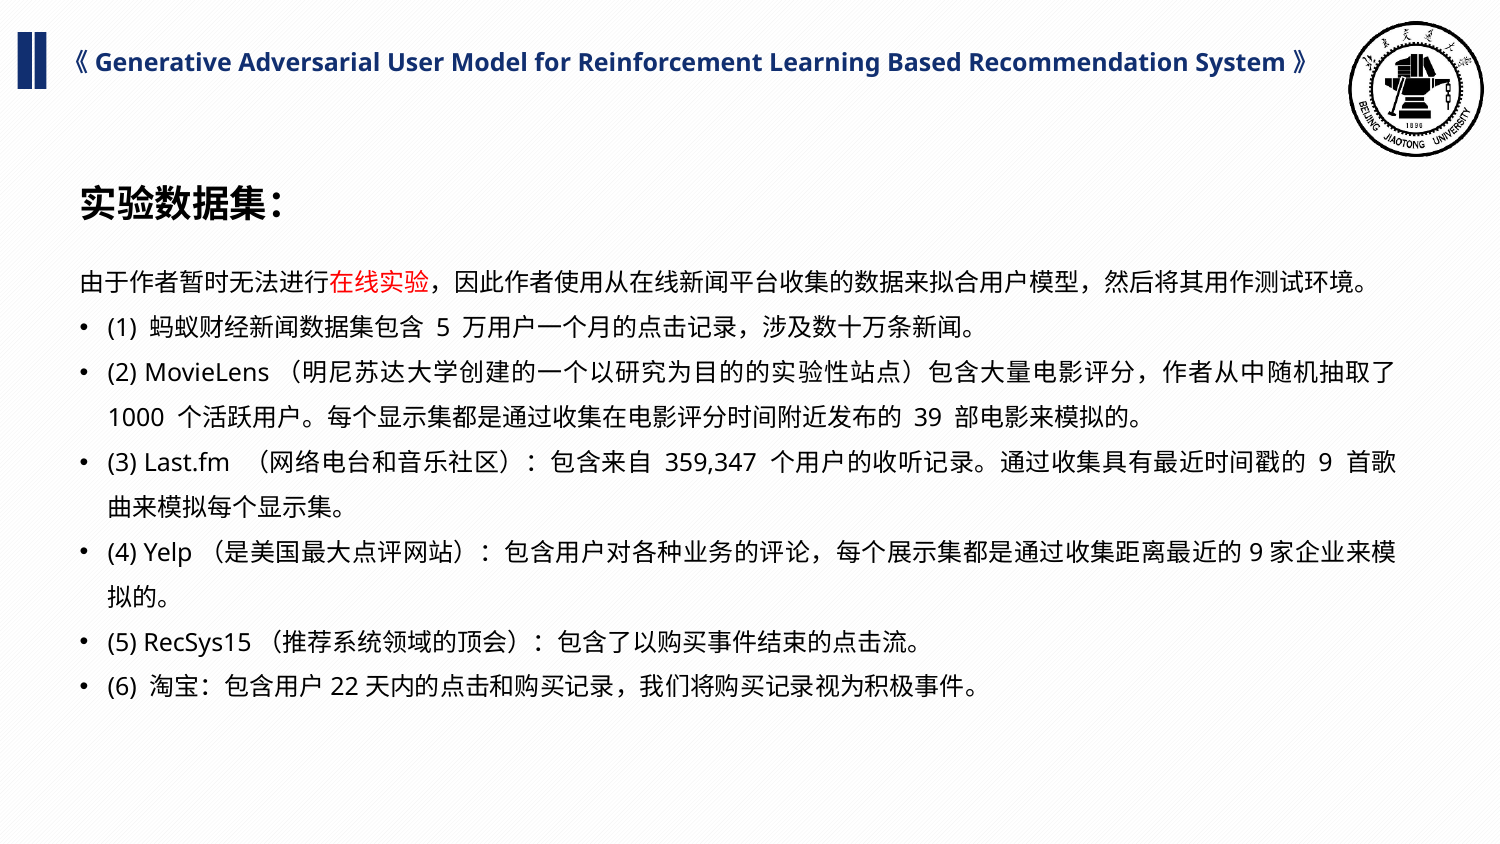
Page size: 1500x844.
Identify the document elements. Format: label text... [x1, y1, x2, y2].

text_box 实验数据集： [64, 150, 320, 233]
picture [1328, 21, 1498, 157]
text_box 由于作者暂时无法进行在线实验，因此作者使用从在线新闻平台收集的数据来拟合用户模型，然后将其用作测试环境。 (1) 蚂蚁财经新闻数据集包含 5 万用户一个月的点击记录，涉及数十万条新闻。 (2) MovieLens（明尼苏达大学创建的一个以研究为目的的实验性站点）包含大量电影评分，作者从中随机抽取了 1000 个活跃用户。每个显示集都是通过收集在电影评分时间附近发布的 39 部电影来模拟的。 (3) Last.fm （网络电台和音乐社区）：包含来自 359,347 个用户的收听记录。通过收集具有最近时间戳的 9 首歌曲来模拟每个显示集。 (4) Yelp（是美国最大点评网站）：包含用户对各种业务的评论，每个展示集都是通过收集距离最近的9家企业来模拟的。 (5) RecSys15（推荐系统领域的顶会）：包含了以购买事件结束的点击流。 (6) 淘宝：包含用户22天内的点击和购买记录，我们将购买记录视为积极事件。 [64, 244, 1412, 709]
text_box [16, 30, 32, 91]
text_box 《Generative Adversarial User Model for Reinforcement Learning Based Recommendation System》 [49, 38, 1323, 84]
text_box [32, 30, 48, 91]
